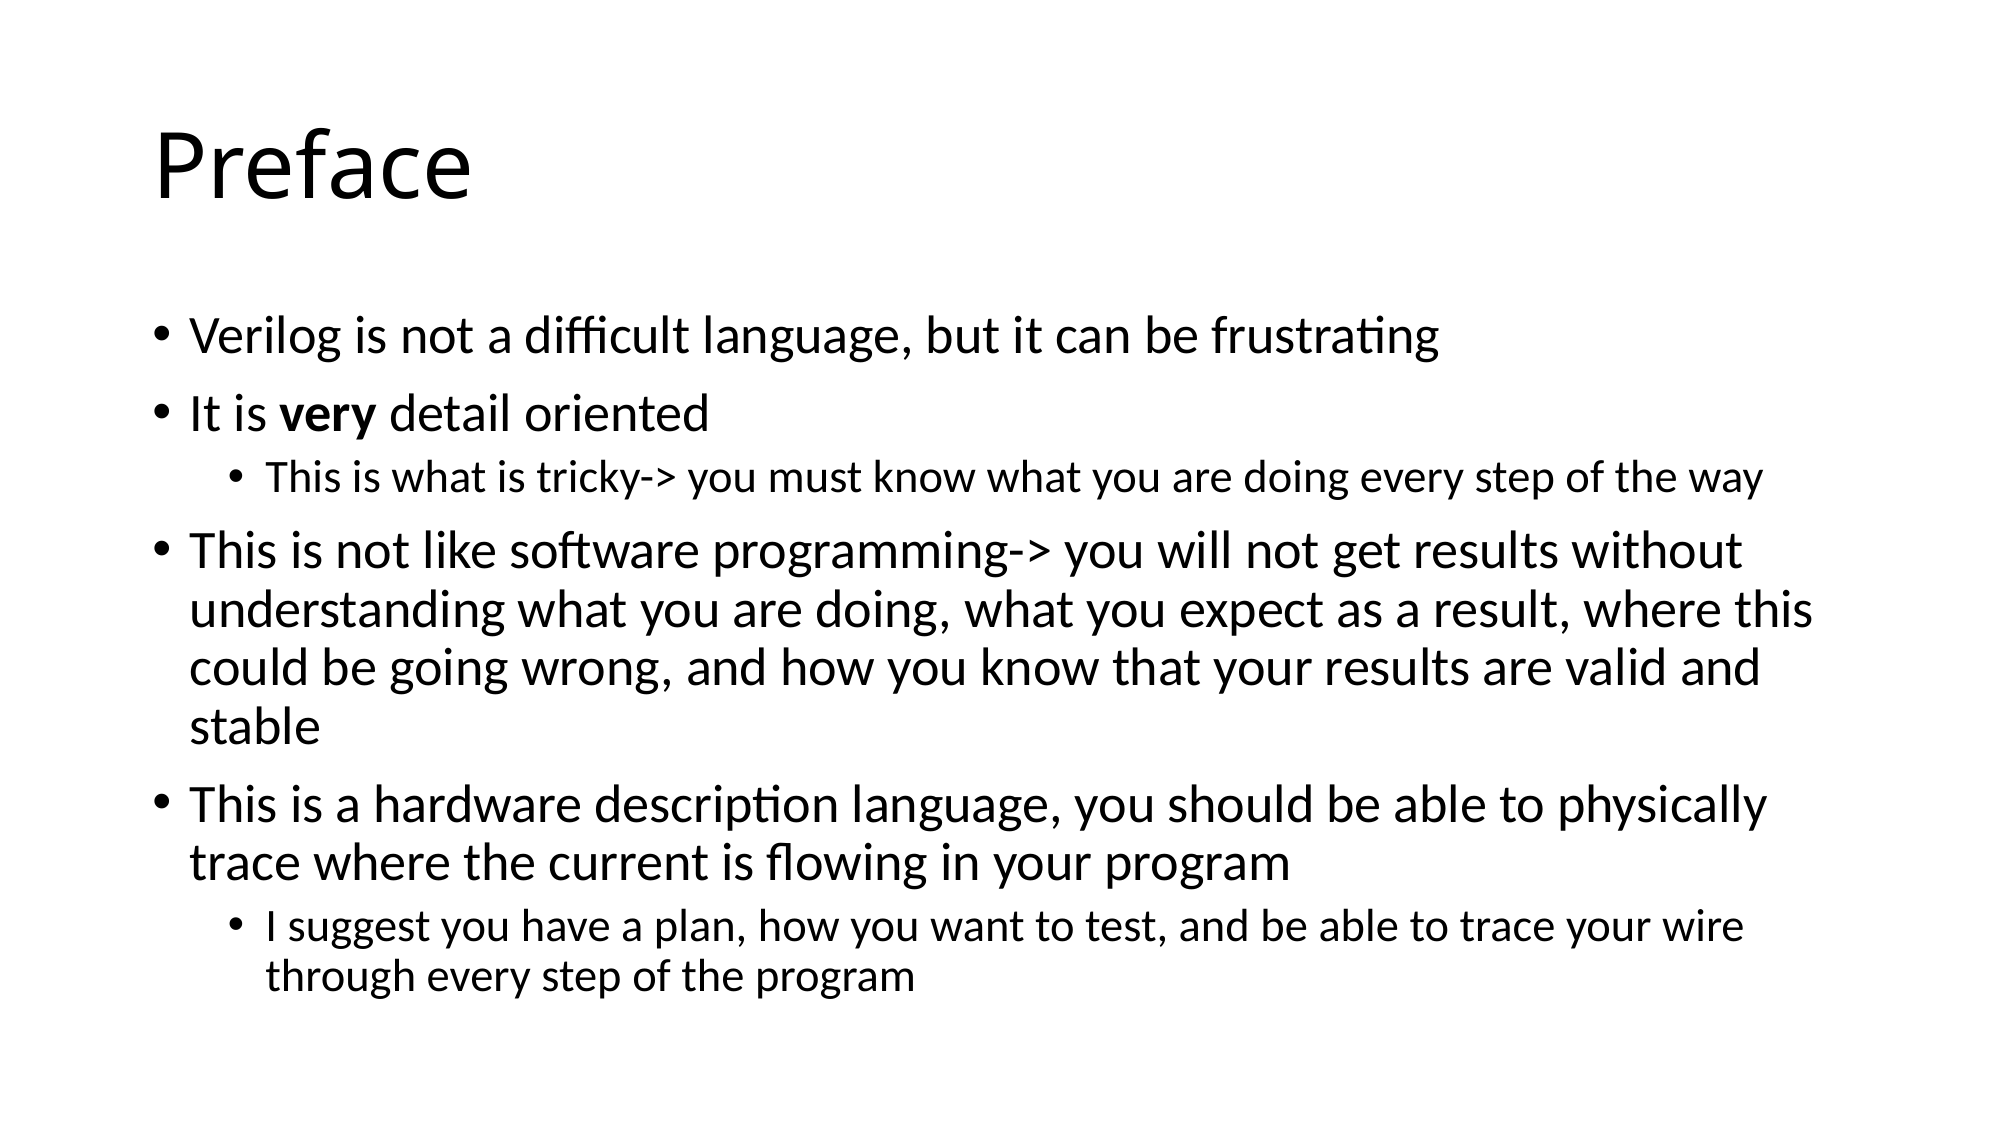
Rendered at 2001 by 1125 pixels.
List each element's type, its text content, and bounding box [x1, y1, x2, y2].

title Preface [137, 59, 1863, 278]
list Verilog is not a difficult language, but it can be frustrating It is very detail oriented This is what is tricky-> you must know what you are doing every step of the way This is not like software programming-> you will not get results without understanding what you are doing, what you expect as a result, where this could be going wrong, and how you know that your results are valid and stable This is a hardware description language, you should be able to physically trace where the current is flowing in your program I suggest you have a plan, how you want to test, and be able to trace your wire through every step of the program [137, 299, 1863, 1014]
